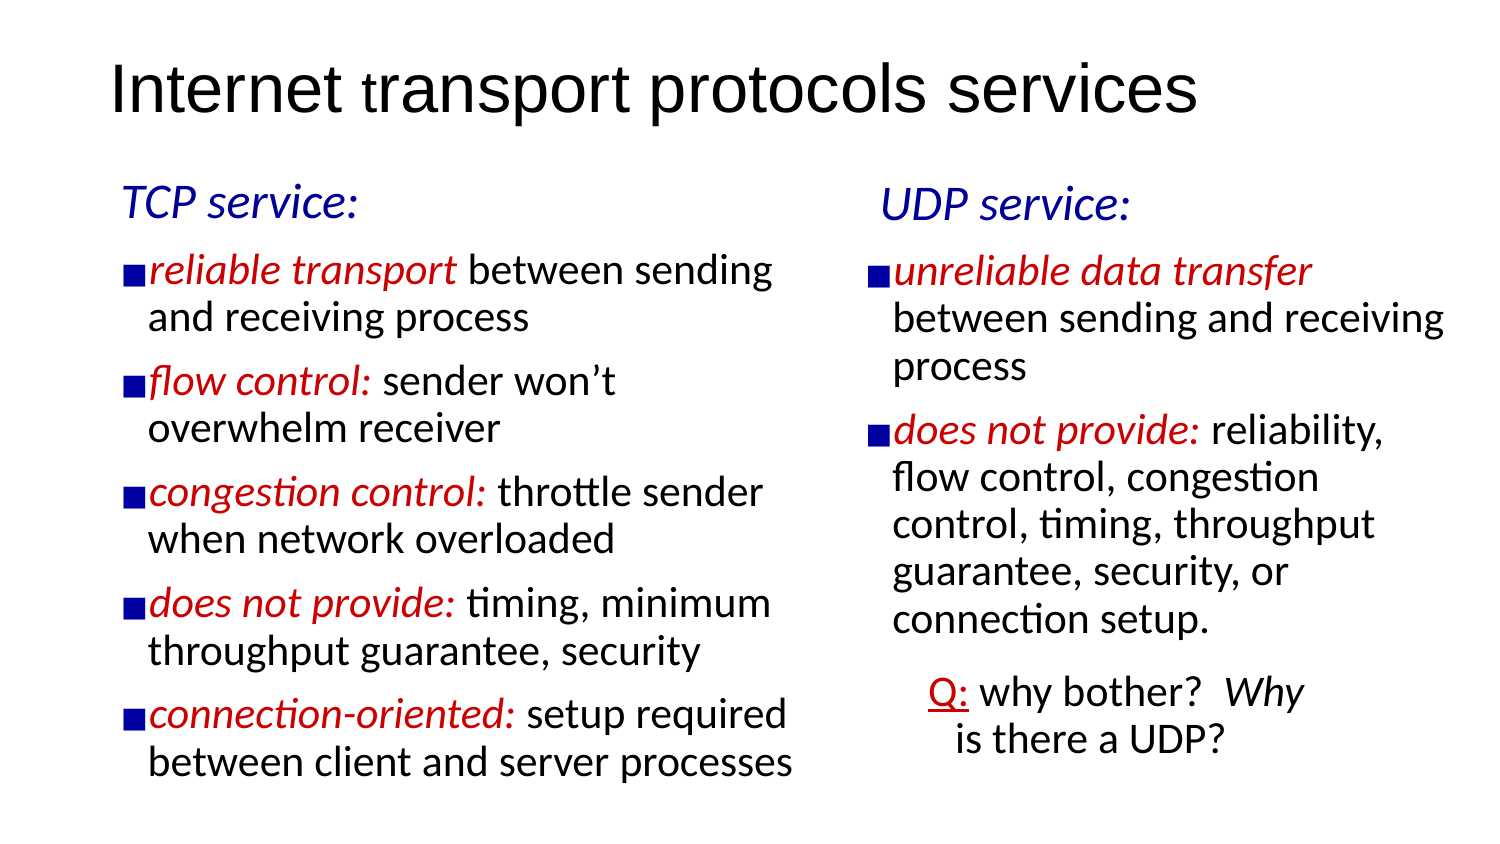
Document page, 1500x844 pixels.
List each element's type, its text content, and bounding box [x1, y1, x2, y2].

title Internet transport protocols services [98, 35, 1392, 146]
text_box TCP service: reliable transport between sending and receiving process flow control: sender won’t overwhelm receiver congestion control: throttle sender when network overloaded does not provide: timing, minimum throughput guarantee, security connection-oriented: setup required between client and server processes [92, 170, 833, 780]
text_box UDP service: unreliable data transfer between sending and receiving process does not provide: reliability, flow control, congestion control, timing, throughput guarantee, security, or connection setup. [851, 171, 1472, 744]
text_box Q: why bother? Why is there a UDP? [900, 662, 1350, 818]
